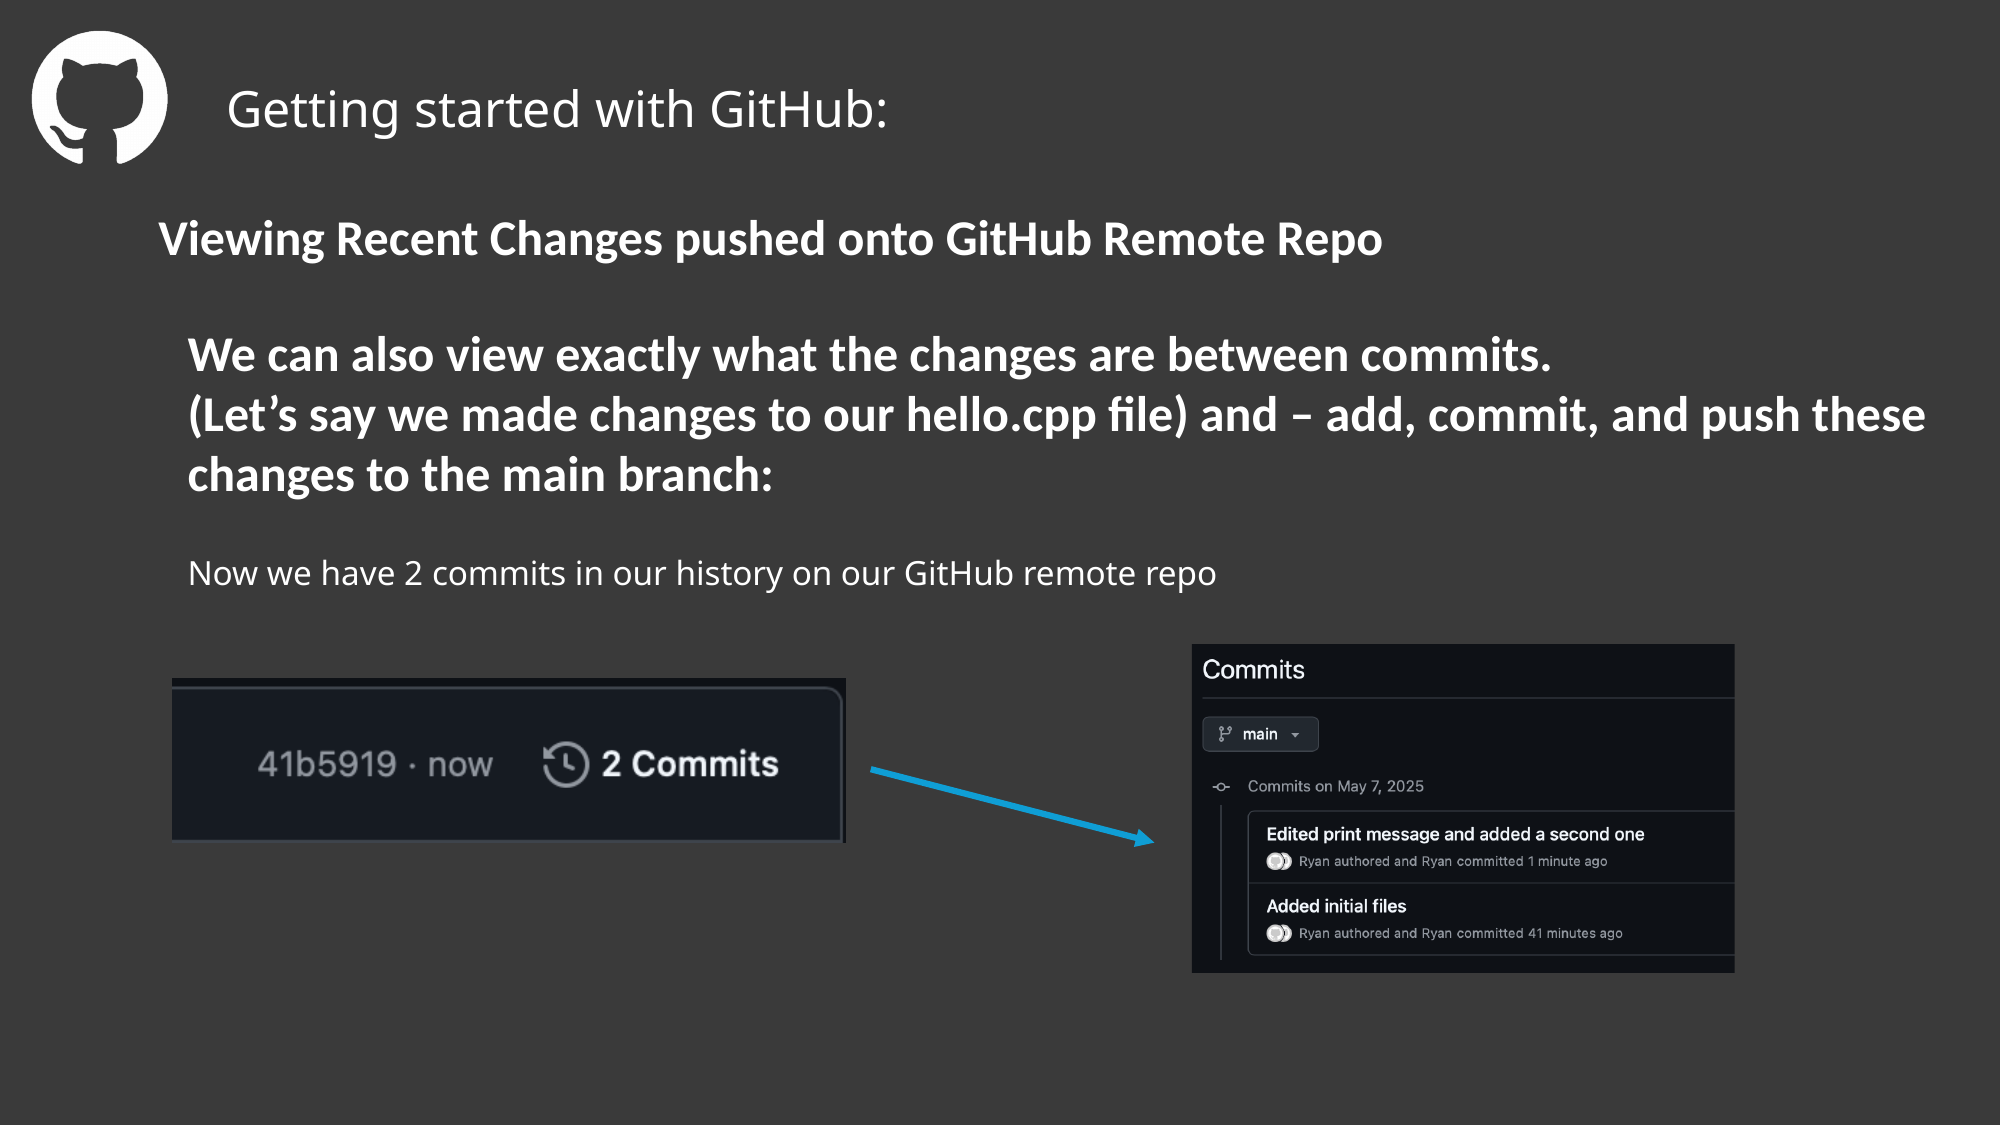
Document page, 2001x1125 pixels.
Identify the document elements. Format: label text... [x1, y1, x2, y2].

text_box Viewing Recent Changes pushed onto GitHub Remote Repo [143, 198, 1803, 313]
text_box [870, 768, 1155, 844]
picture [0, 0, 199, 199]
picture [1191, 643, 1736, 974]
picture [172, 678, 846, 844]
text_box We can also view exactly what the changes are between commits. (Let’s say we made changes to our hello.cpp file) and – add, commit, and push these changes to the main branch: Now we have 2 commits in our history on our GitHub remote repo [172, 314, 1947, 600]
text_box Getting started with GitHub: [211, 70, 1212, 146]
